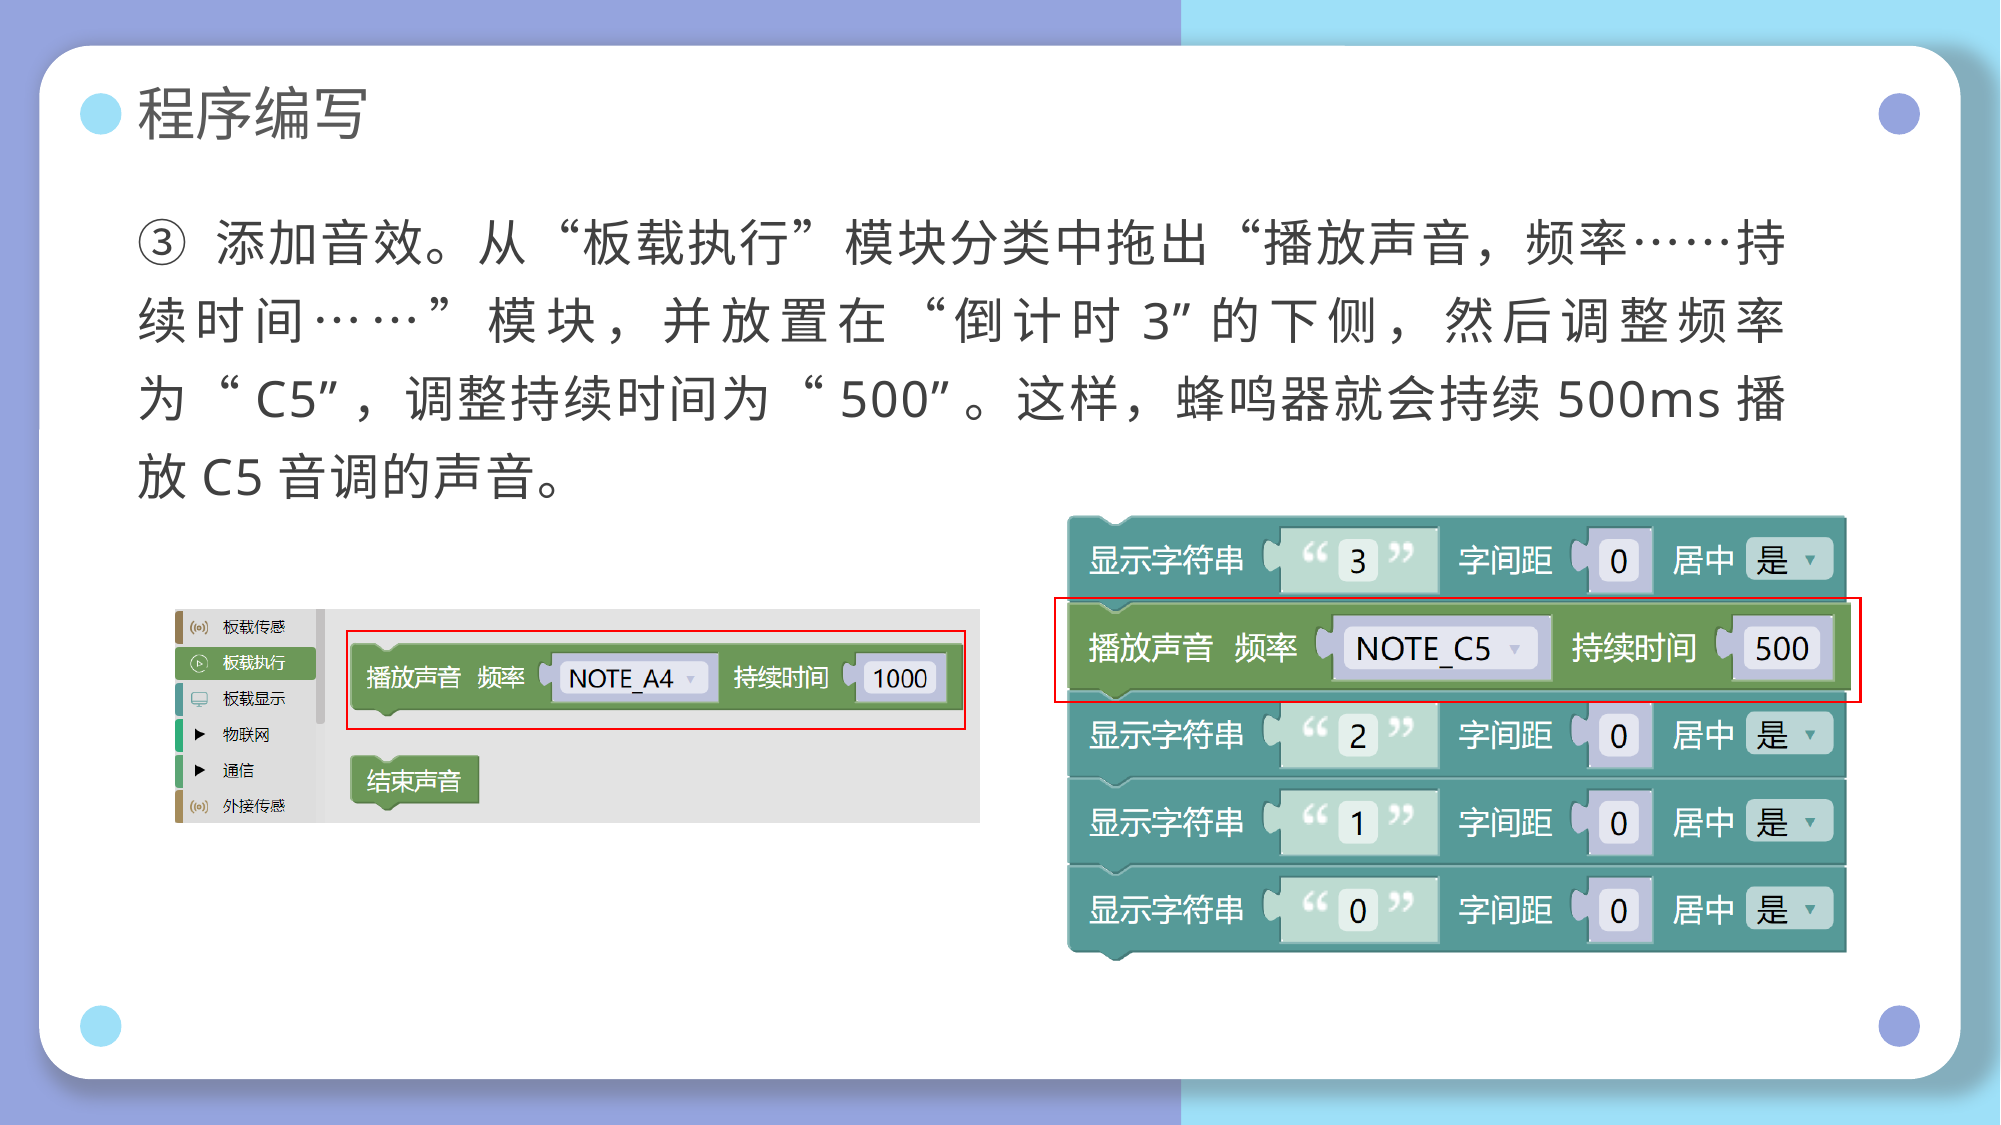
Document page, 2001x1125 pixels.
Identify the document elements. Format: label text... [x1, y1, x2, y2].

list ③ 添加音效。从“板载执行”模块分类中拖出“播放声音，频率……持续时间……”模块，并放置在“倒计时3”的下侧，然后调整频率为“C5”，调整持续时间为“500”。这样，蜂鸣器就会持续500ms播放C5音调的声音。 [137, 185, 1789, 551]
text_box [1054, 597, 1060, 703]
picture [175, 609, 980, 823]
title 程序编写 [137, 77, 976, 157]
picture [1060, 510, 1851, 966]
text_box [1851, 597, 1862, 703]
